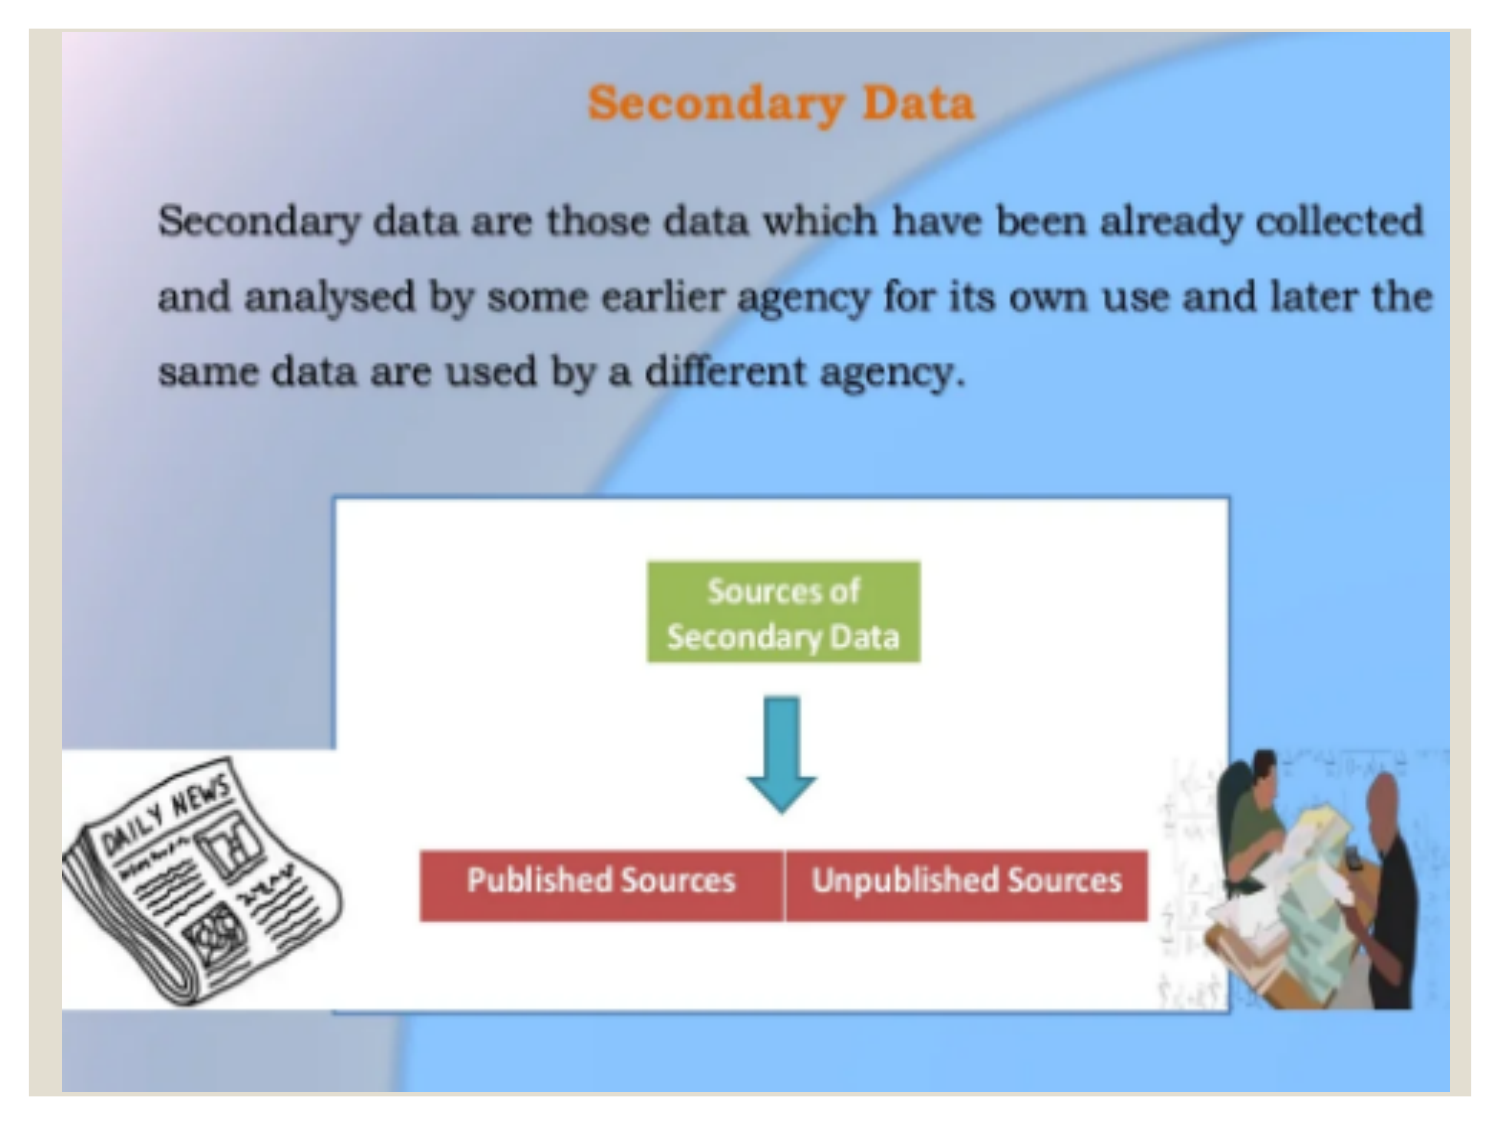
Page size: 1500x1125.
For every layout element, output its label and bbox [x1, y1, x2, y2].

picture [62, 32, 1450, 1092]
